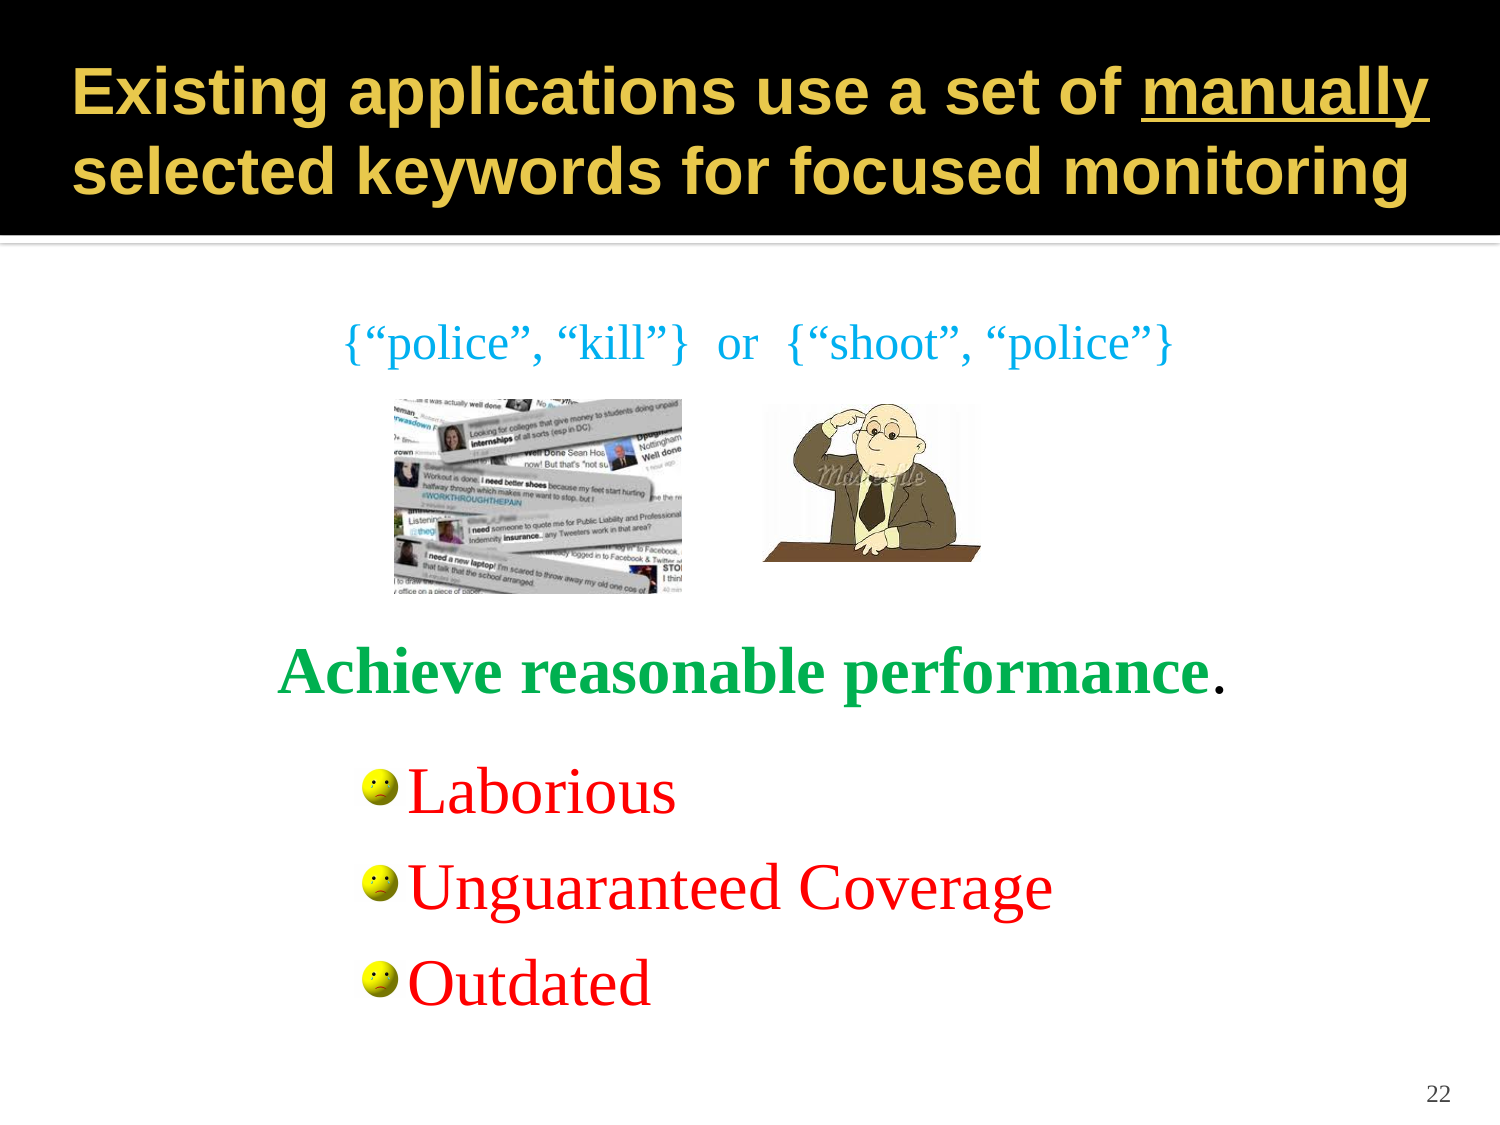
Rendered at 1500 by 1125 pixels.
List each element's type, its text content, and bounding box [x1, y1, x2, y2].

slide_number 22 [1345, 1062, 1467, 1108]
text_box Achieve reasonable performance. [262, 619, 1263, 715]
text_box {“police”, “kill”} or {“shoot”, “police”} [199, 302, 1238, 377]
list Laborious Unguaranteed Coverage Outdated [326, 715, 1112, 1066]
picture [762, 404, 981, 562]
title Existing applications use a set of manually selected keywords for focused monitoring [56, 24, 1469, 231]
picture [354, 768, 406, 806]
picture [354, 960, 406, 998]
picture [354, 864, 406, 902]
picture [393, 399, 682, 595]
